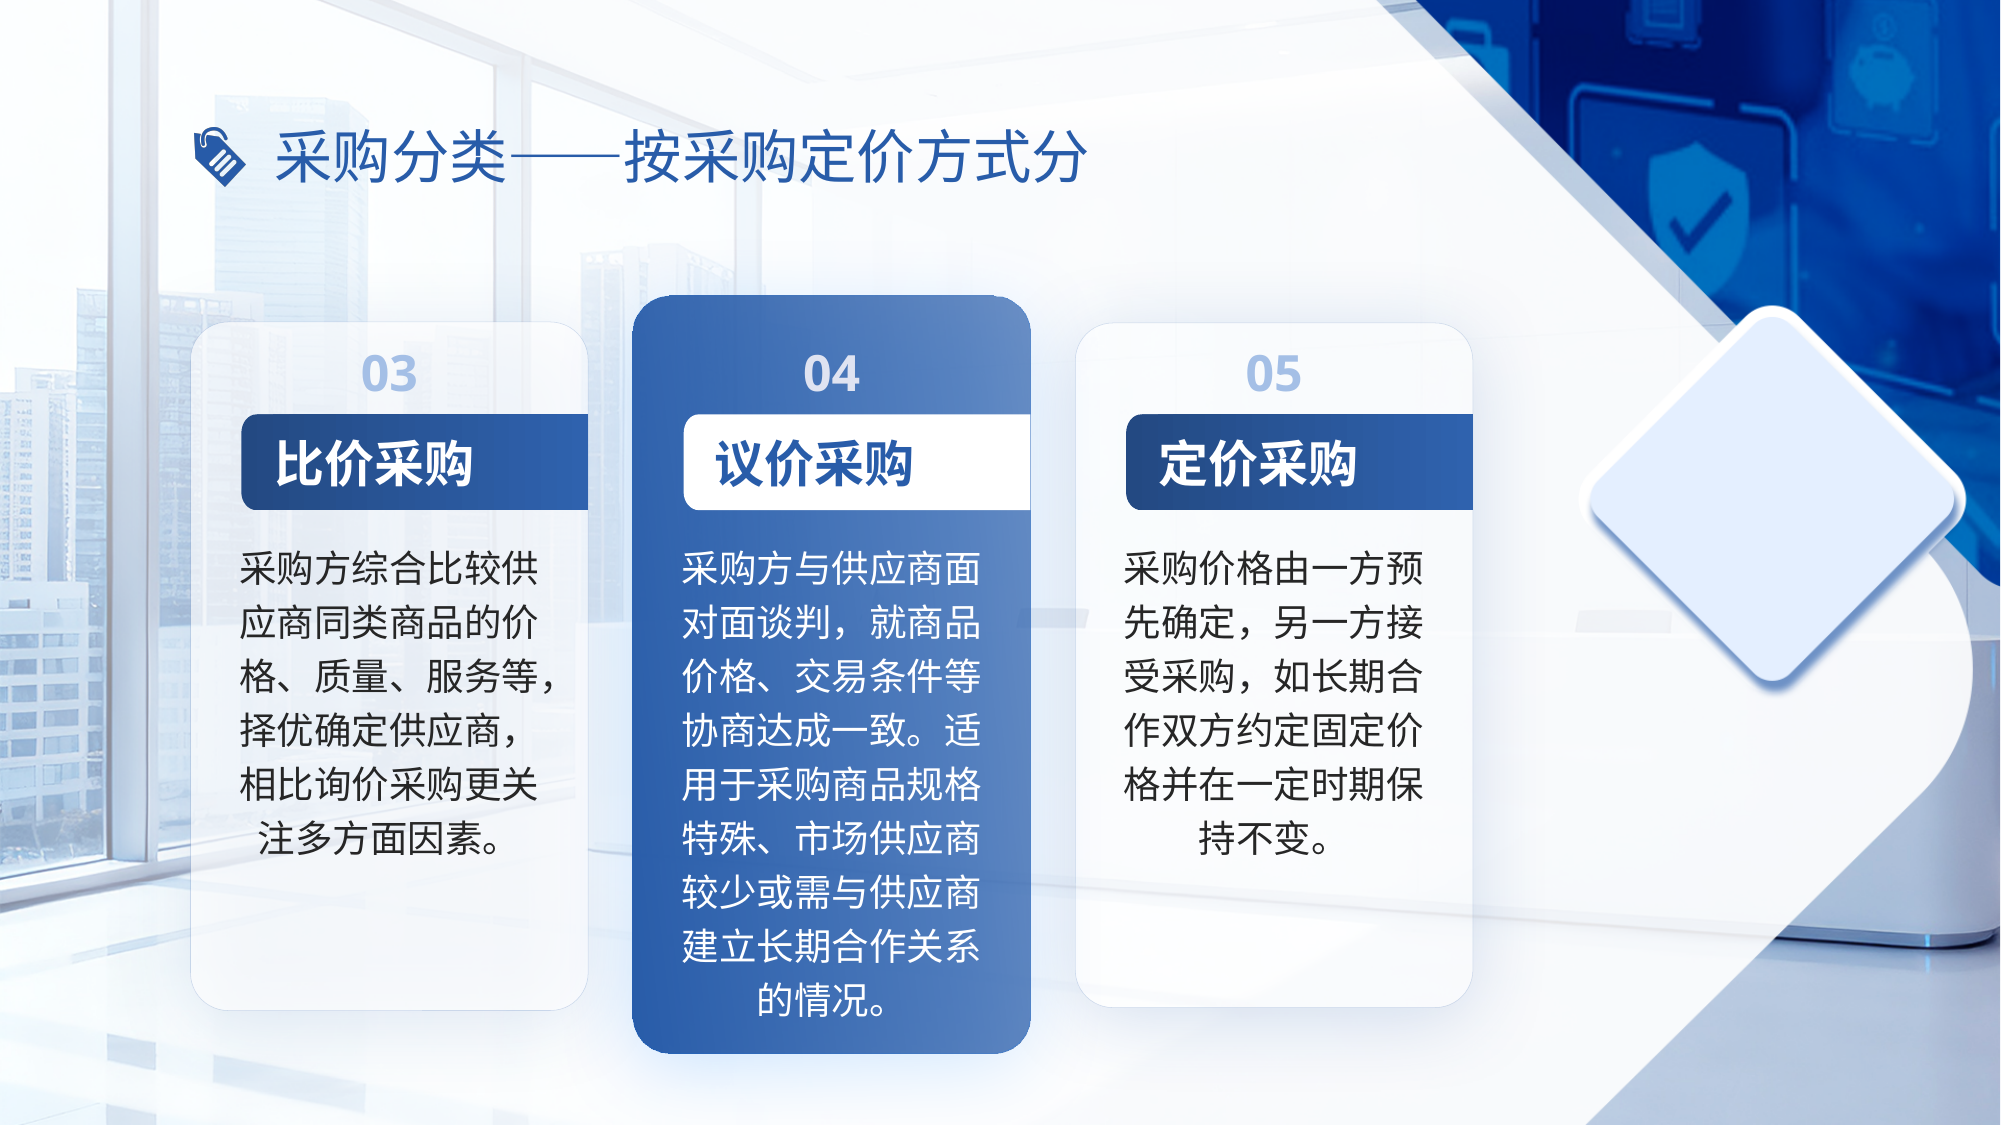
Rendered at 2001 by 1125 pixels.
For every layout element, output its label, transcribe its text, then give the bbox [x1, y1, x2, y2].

text_box 采购分类——按采购定价方式分 [259, 107, 1300, 204]
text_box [189, 295, 1474, 1054]
picture [0, 0, 2001, 1125]
